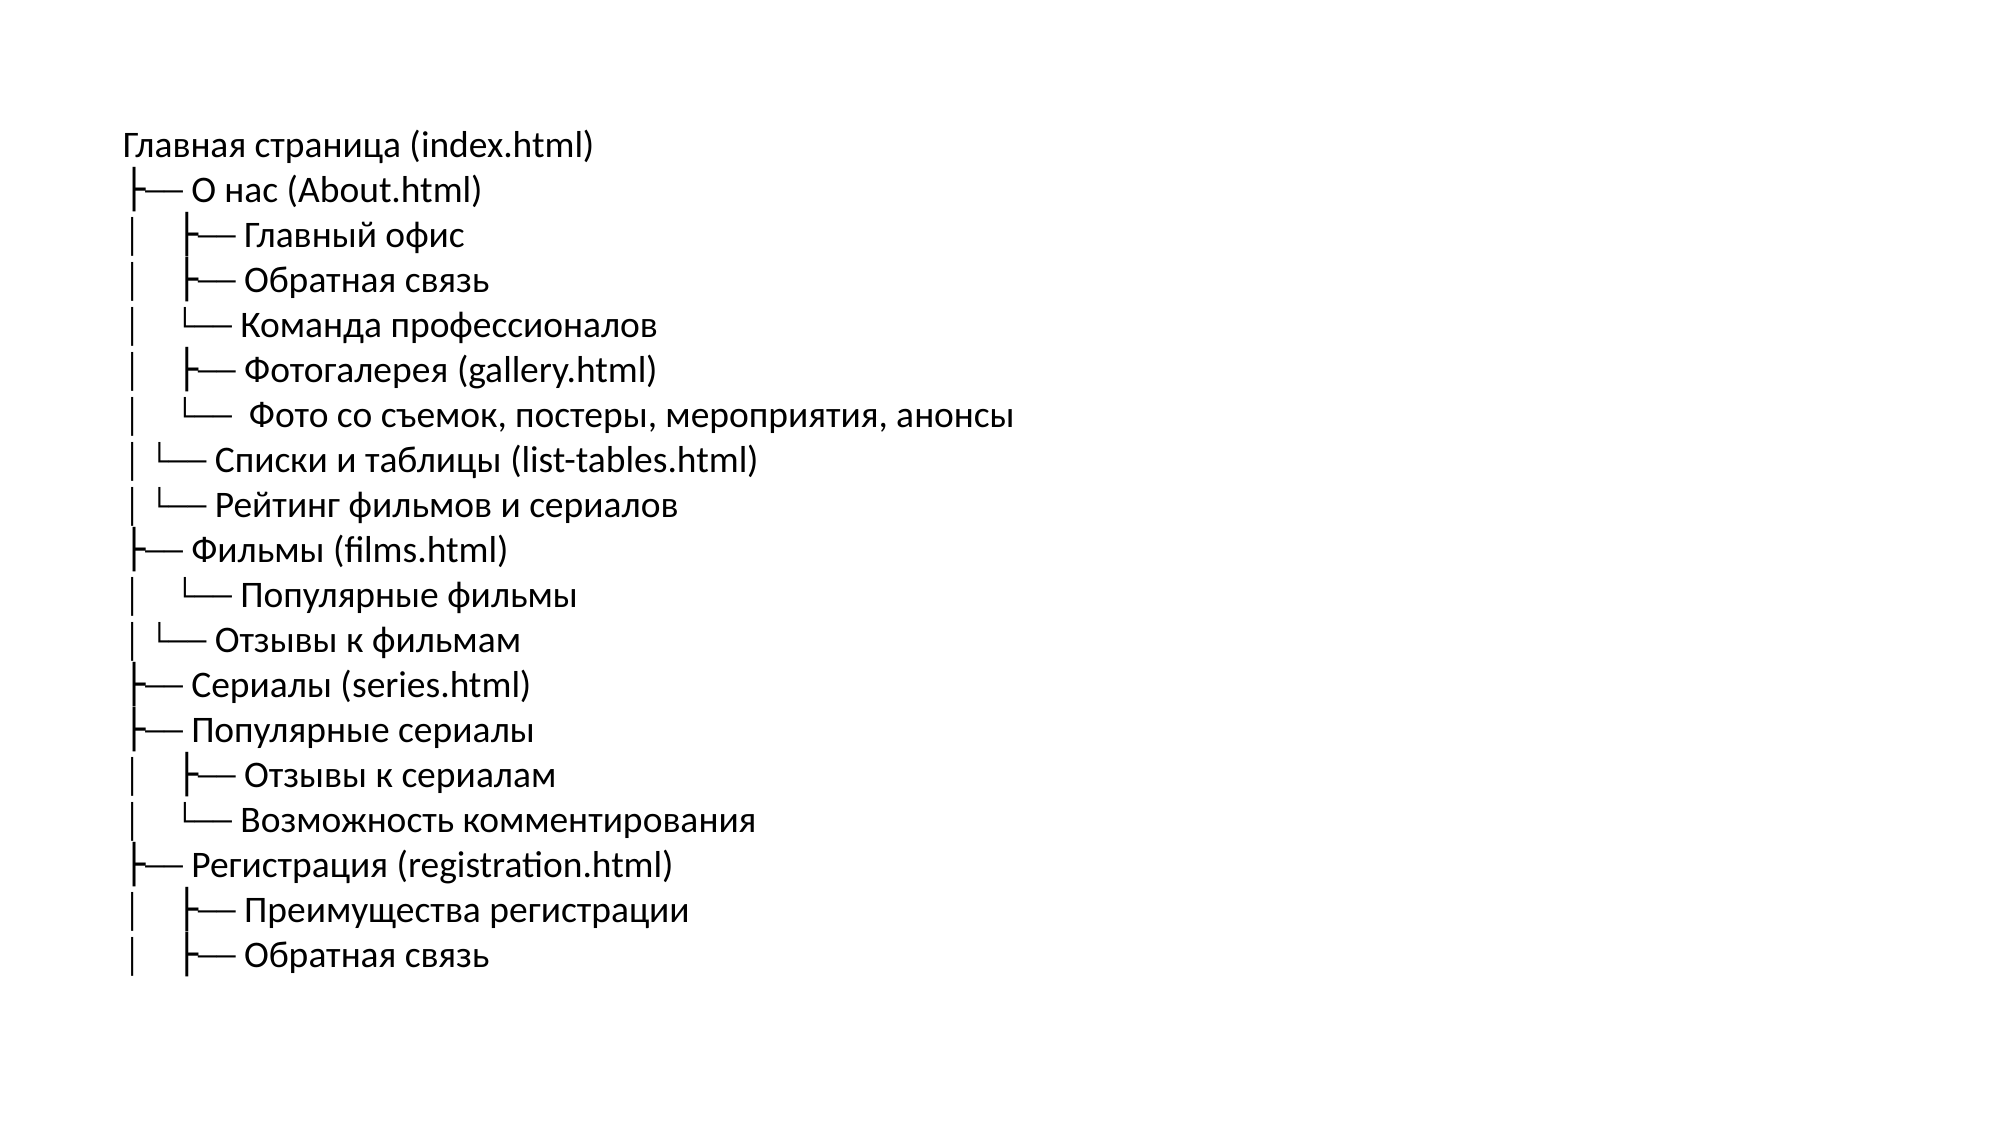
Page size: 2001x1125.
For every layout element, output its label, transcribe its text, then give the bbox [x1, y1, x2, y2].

text_box Главная страница (index.html) ├── О нас (About.html) │ ├── Главный офис │ ├── Обратная связь │ └── Команда профессионалов │ ├── Фотогалерея (gallery.html) │ └── Фото со съемок, постеры, мероприятия, анонсы │ └── Списки и таблицы (list-tables.html) │ └── Рейтинг фильмов и сериалов ├── Фильмы (films.html) │ └── Популярные фильмы │ └── Отзывы к фильмам ├── Сериалы (series.html) ├── Популярные сериалы │ ├── Отзывы к сериалам │ └── Возможность комментирования ├── Регистрация (registration.html) │ ├── Преимущества регистрации │ ├── Обратная связь [108, 112, 1108, 983]
